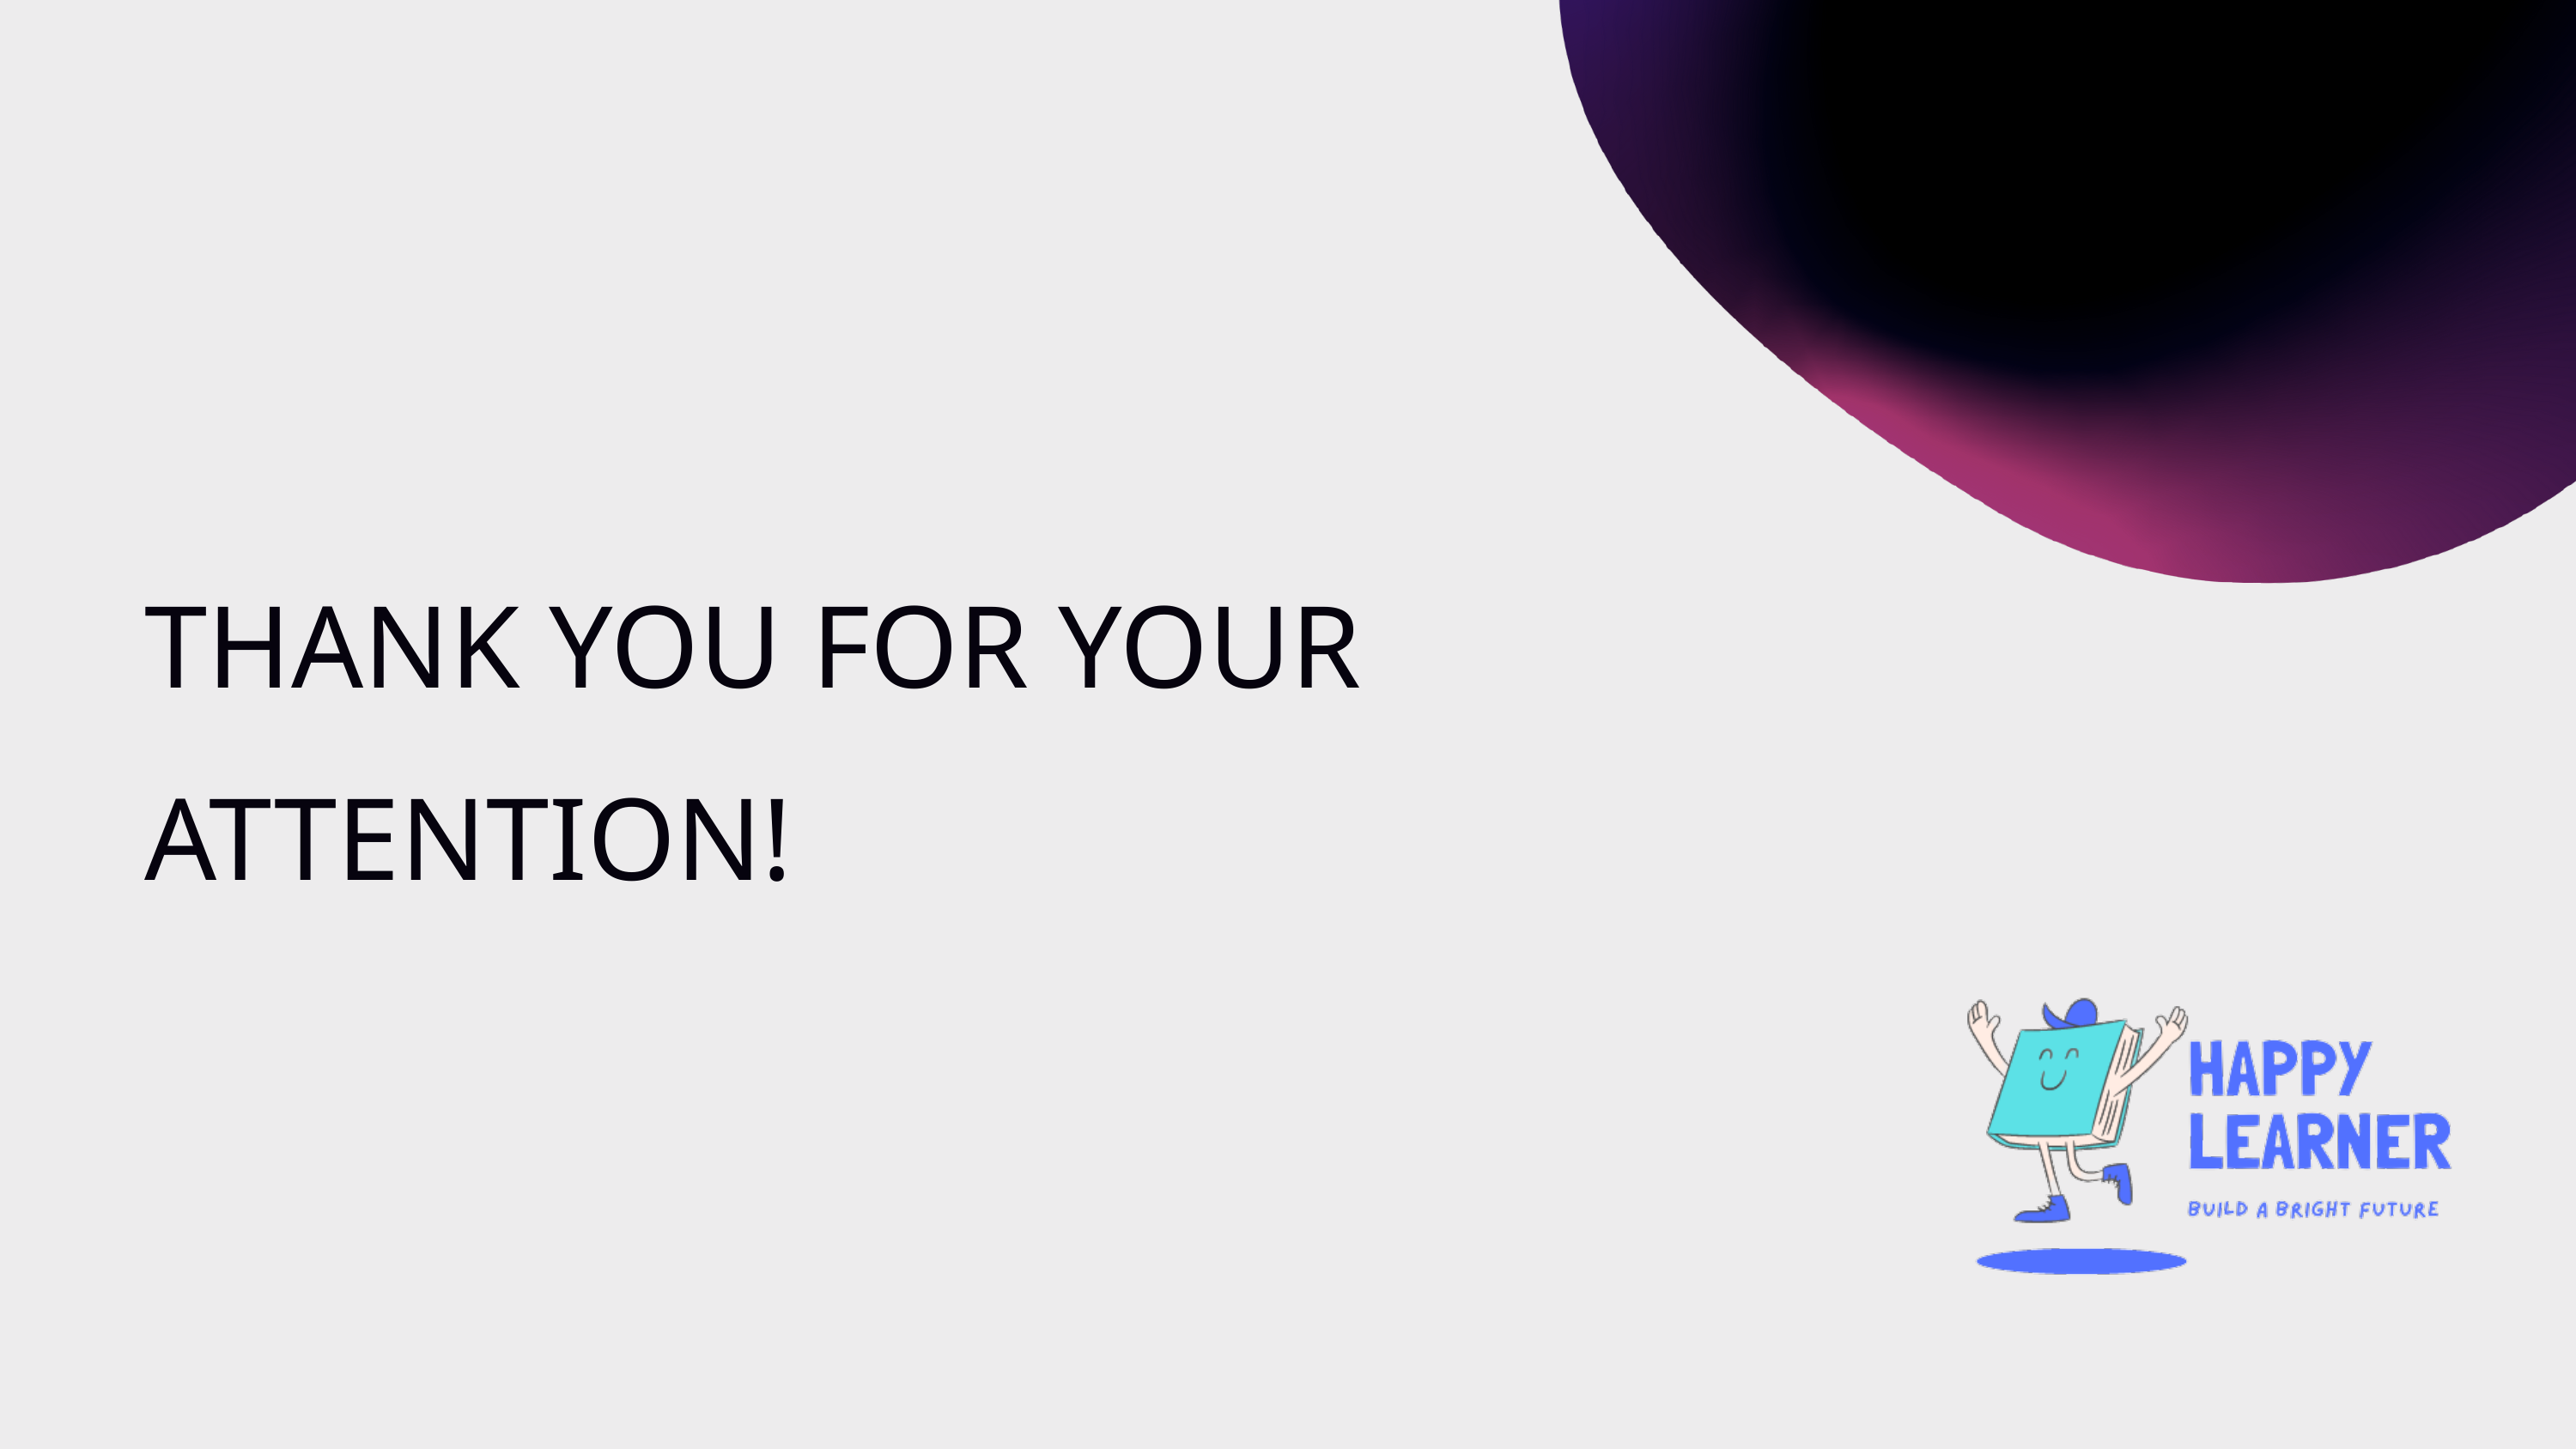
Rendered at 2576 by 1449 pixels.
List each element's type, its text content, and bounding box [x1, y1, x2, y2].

picture [1899, 773, 2576, 1449]
text_box THANK YOU FOR YOUR ATTENTION! [144, 518, 1763, 903]
picture [1545, 0, 2576, 590]
